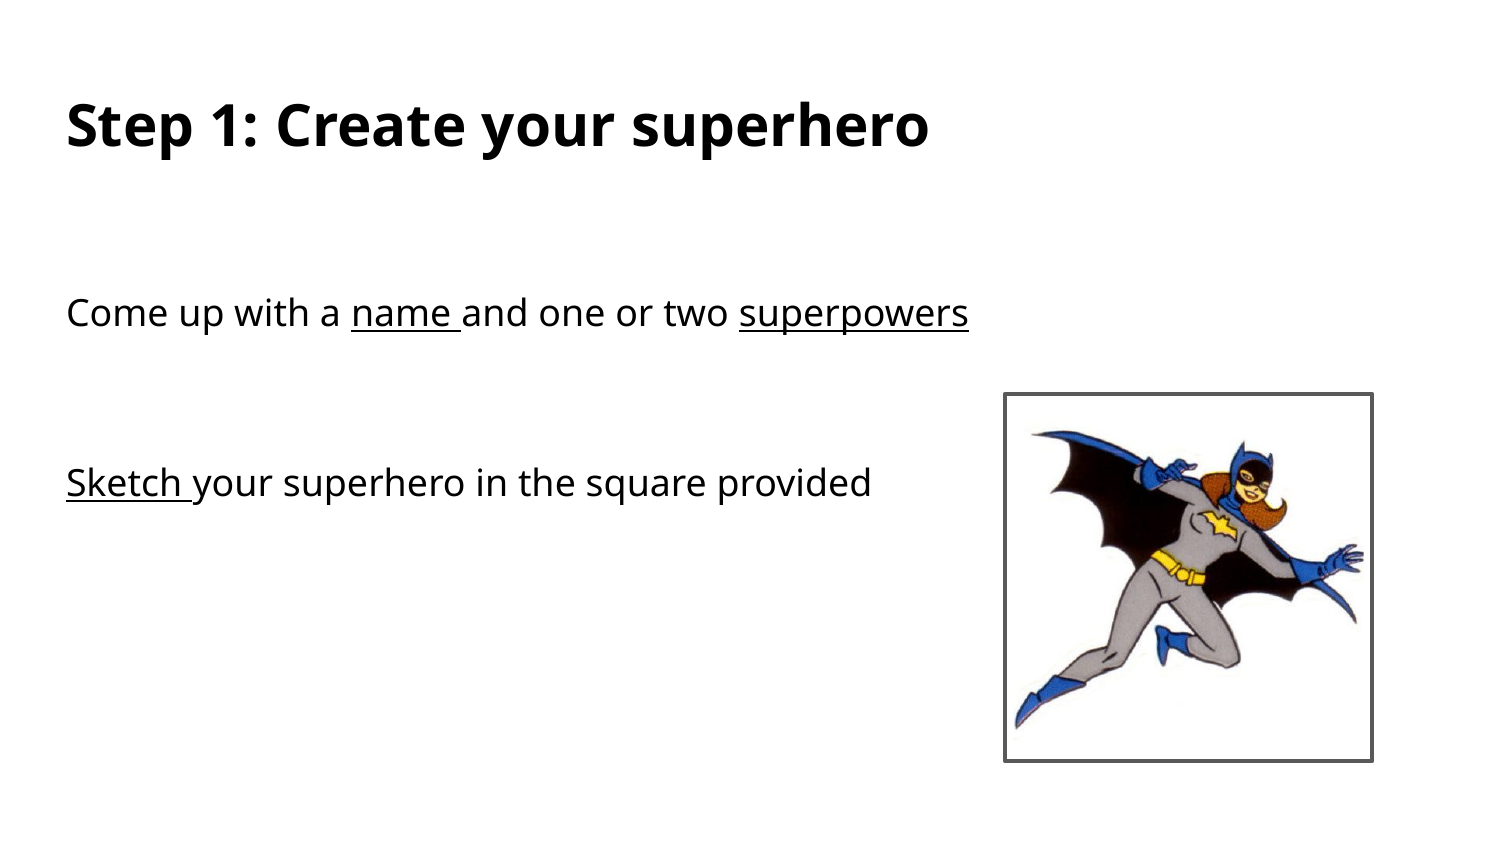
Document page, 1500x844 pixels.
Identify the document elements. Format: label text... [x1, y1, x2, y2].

picture [1012, 414, 1364, 742]
list Come up with a name and one or two superpowers Sketch your superhero in the square provided [51, 189, 1449, 750]
title Step 1: Create your superhero [51, 72, 1449, 167]
text_box [1005, 394, 1373, 761]
